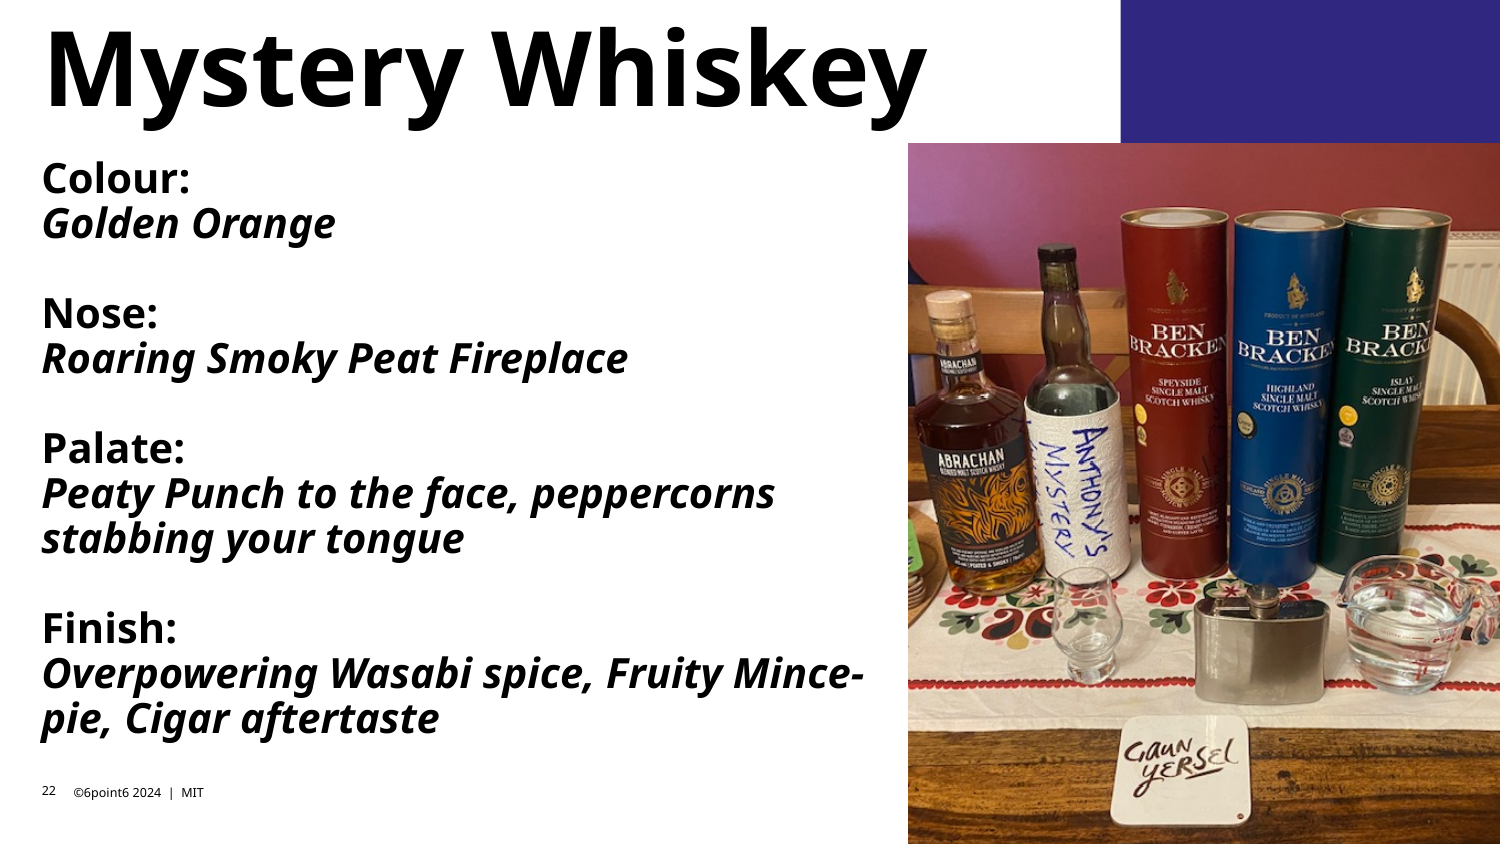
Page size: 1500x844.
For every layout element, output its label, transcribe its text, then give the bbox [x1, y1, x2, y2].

text_box Colour: Golden Orange Nose: Roaring Smoky Peat Fireplace Palate: Peaty Punch to the face, peppercorns stabbing your tongue Finish: Overpowering Wasabi spice, Fruity Mince-pie, Cigar aftertaste [41, 152, 896, 507]
picture [908, 143, 1500, 844]
slide_number ‹#› [26, 777, 104, 805]
title Mystery Whiskey [41, 39, 1231, 106]
